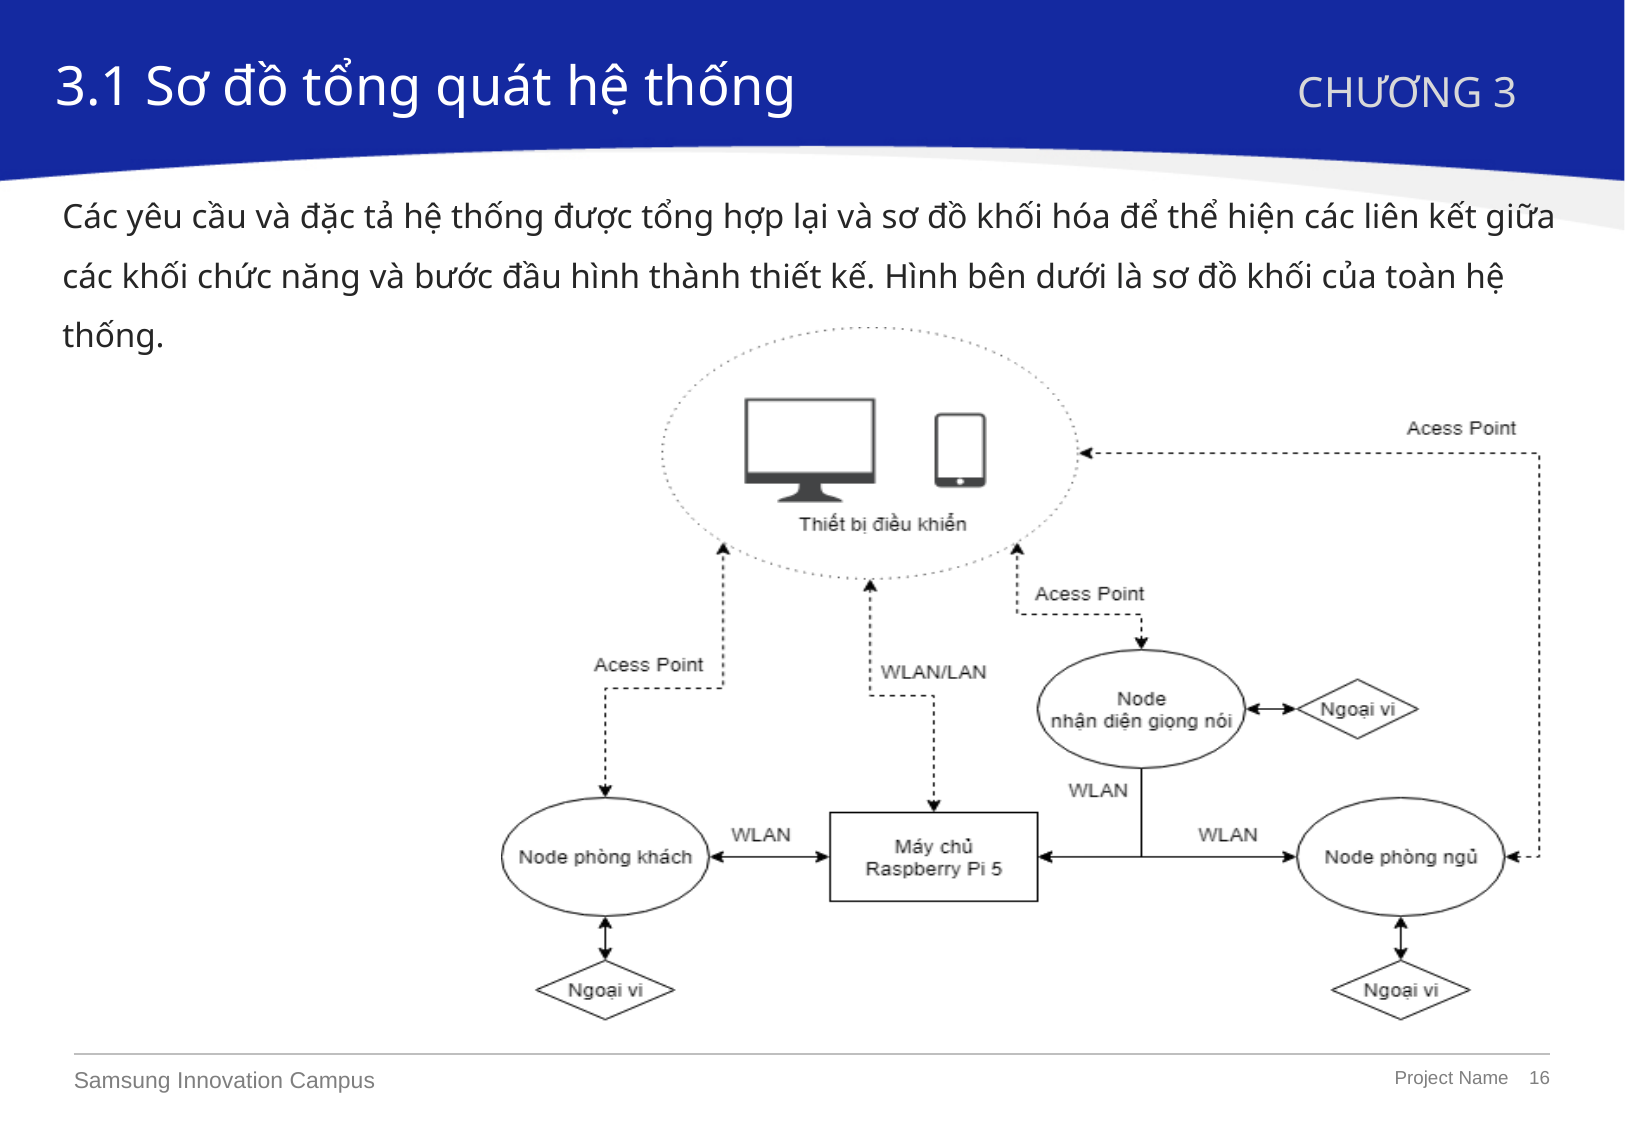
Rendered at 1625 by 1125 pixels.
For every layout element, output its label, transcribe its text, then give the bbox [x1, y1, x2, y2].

text_box 3.1 Sơ đồ tổng quát hệ thống [55, 51, 1178, 117]
text_box CHƯƠNG 3 [1297, 66, 1568, 117]
list Các yêu cầu và đặc tả hệ thống được tổng hợp lại và sơ đồ khối hóa để thể hiện các liên kết giữa các khối chức năng và bước đầu hình thành thiết kế. Hình bên dưới là sơ đồ khối của toàn hệ thống. [62, 174, 1568, 376]
picture [0, 0, 1625, 1125]
